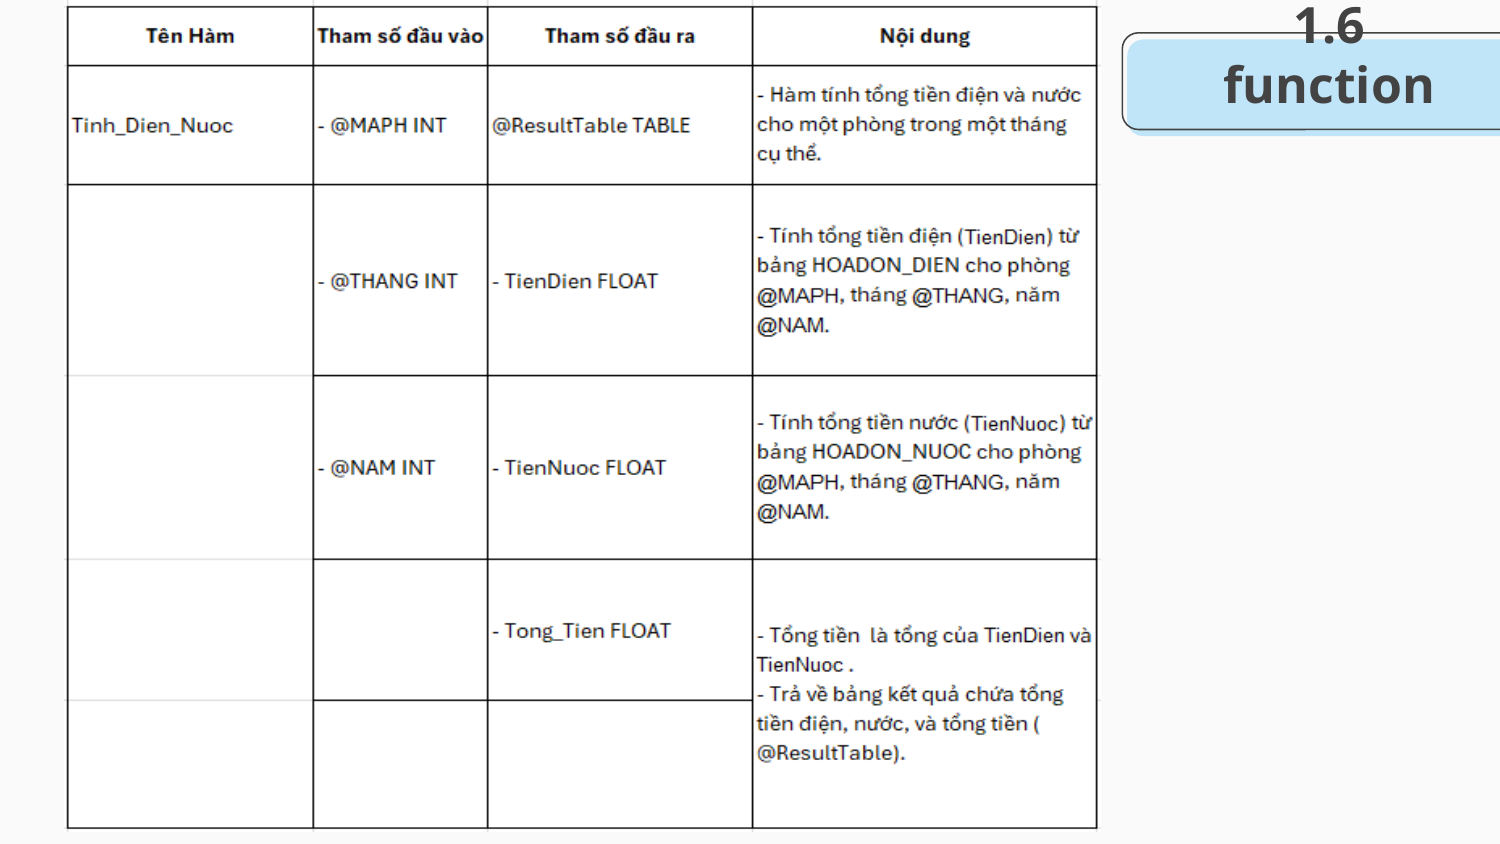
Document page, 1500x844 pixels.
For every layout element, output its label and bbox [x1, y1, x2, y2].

text_box [1122, 32, 1500, 137]
picture [63, 0, 1101, 832]
